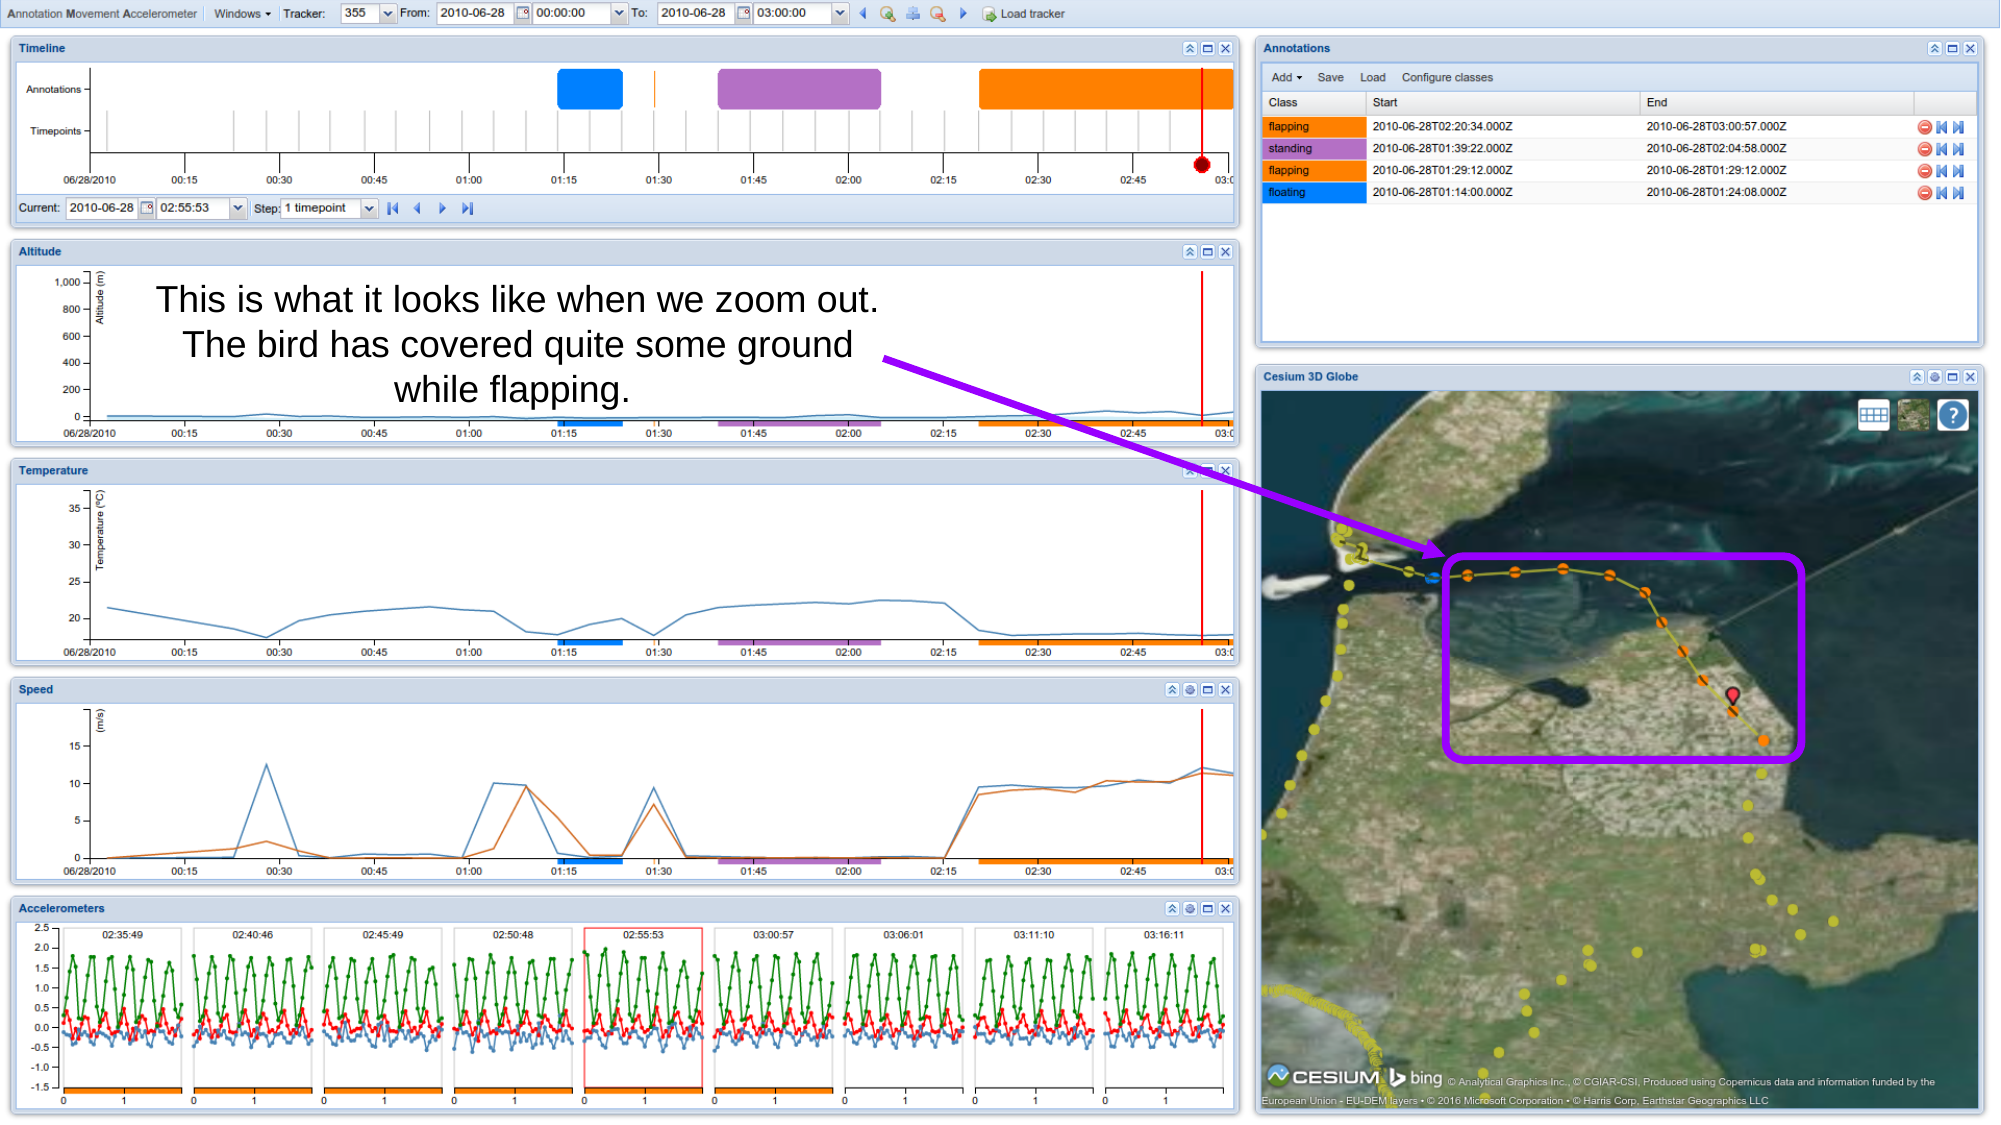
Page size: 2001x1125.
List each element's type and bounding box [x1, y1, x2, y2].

text_box [883, 358, 1446, 557]
picture [0, 0, 2000, 1125]
